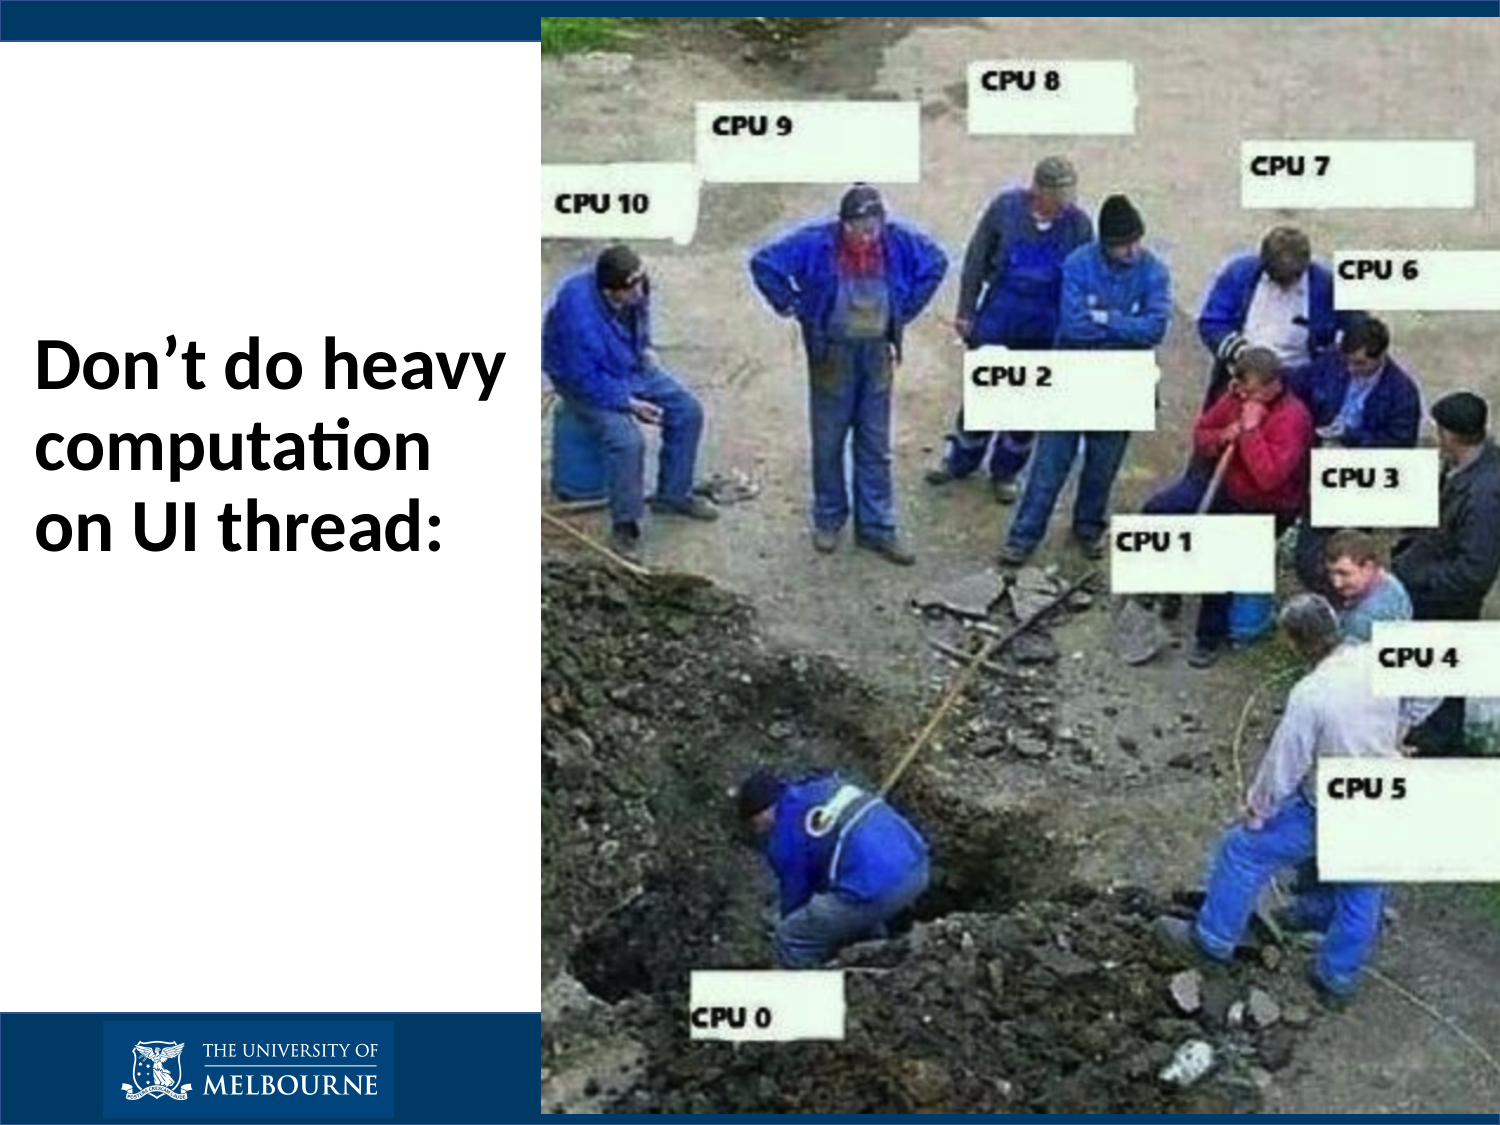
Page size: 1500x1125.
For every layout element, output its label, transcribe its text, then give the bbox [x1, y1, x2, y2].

picture [103, 1021, 394, 1118]
title Don’t do heavy computation on UI thread: [19, 71, 536, 931]
picture [541, 17, 1500, 1114]
